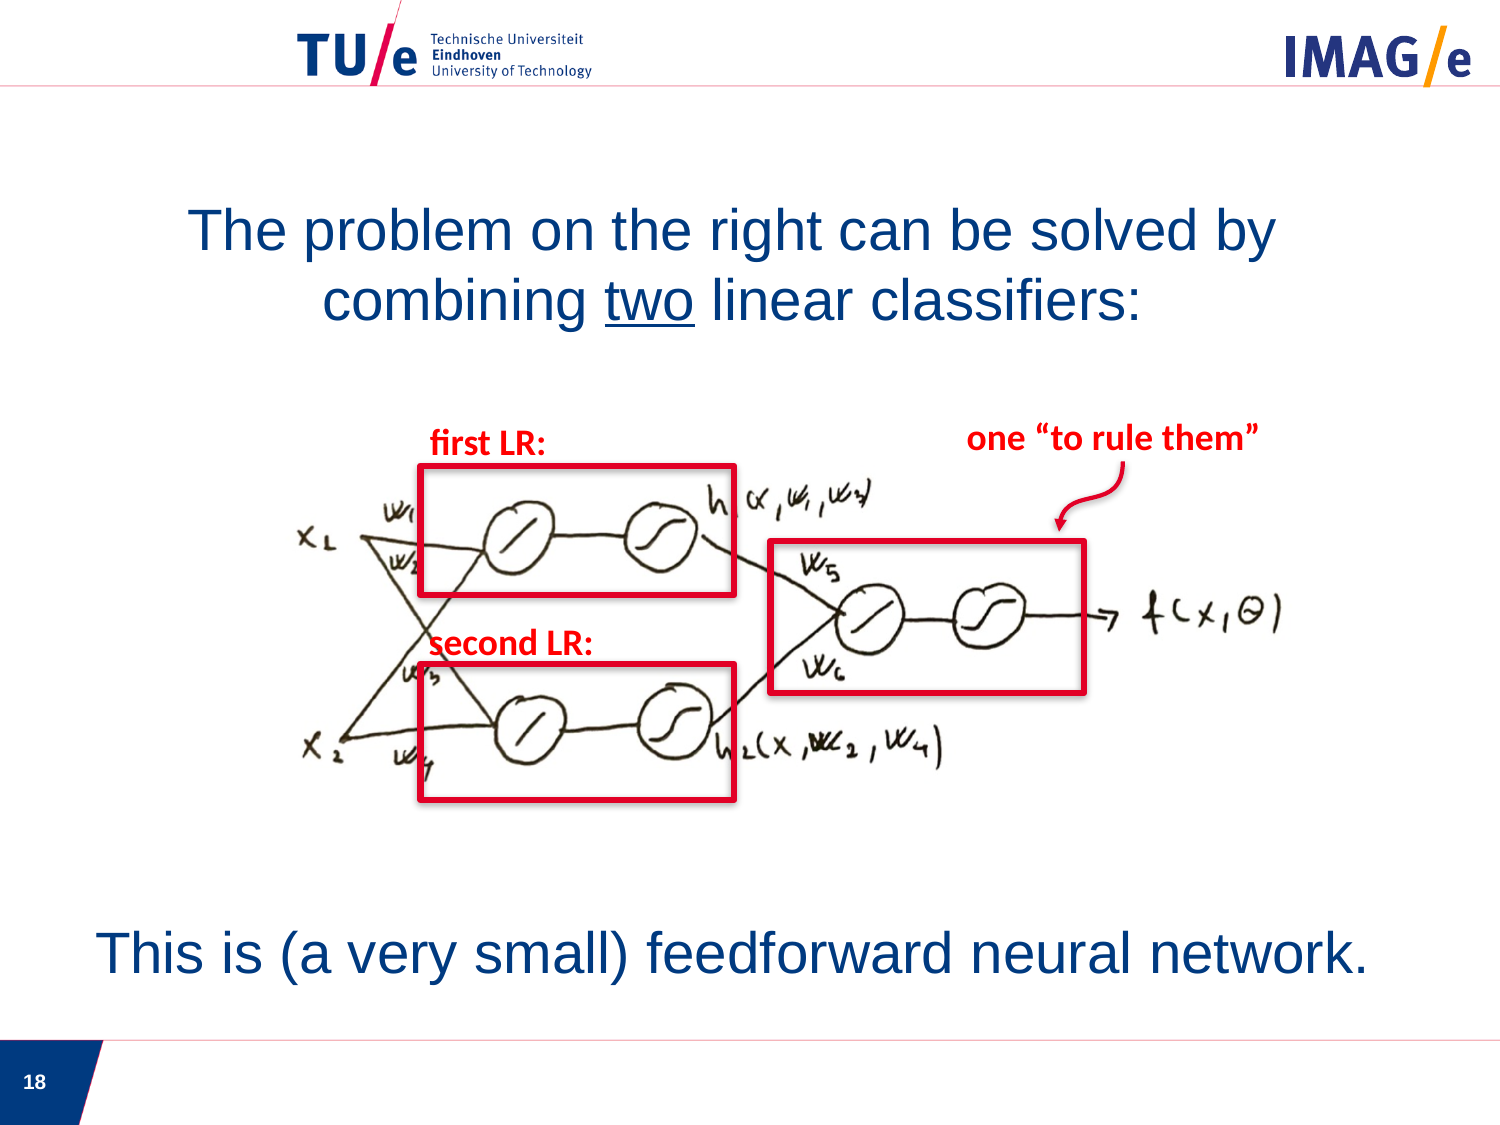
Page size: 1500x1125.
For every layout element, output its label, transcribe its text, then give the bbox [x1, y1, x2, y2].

text_box [420, 671, 552, 801]
picture [0, 0, 1500, 1125]
text_box one “to rule them” [962, 405, 1276, 465]
list The problem on the right can be solved by combining two linear classifiers: This is (a very small) feedforward neural network. [962, 185, 1410, 1038]
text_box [1055, 464, 1127, 529]
text_box first LR: [415, 410, 552, 471]
slide_number 18 [8, 1061, 95, 1108]
text_box second LR: [413, 610, 552, 671]
text_box [420, 471, 552, 596]
text_box [962, 540, 1085, 694]
list The problem on the right can be solved by combining two linear classifiers: This is (a very small) feedforward neural network. [56, 185, 552, 1038]
